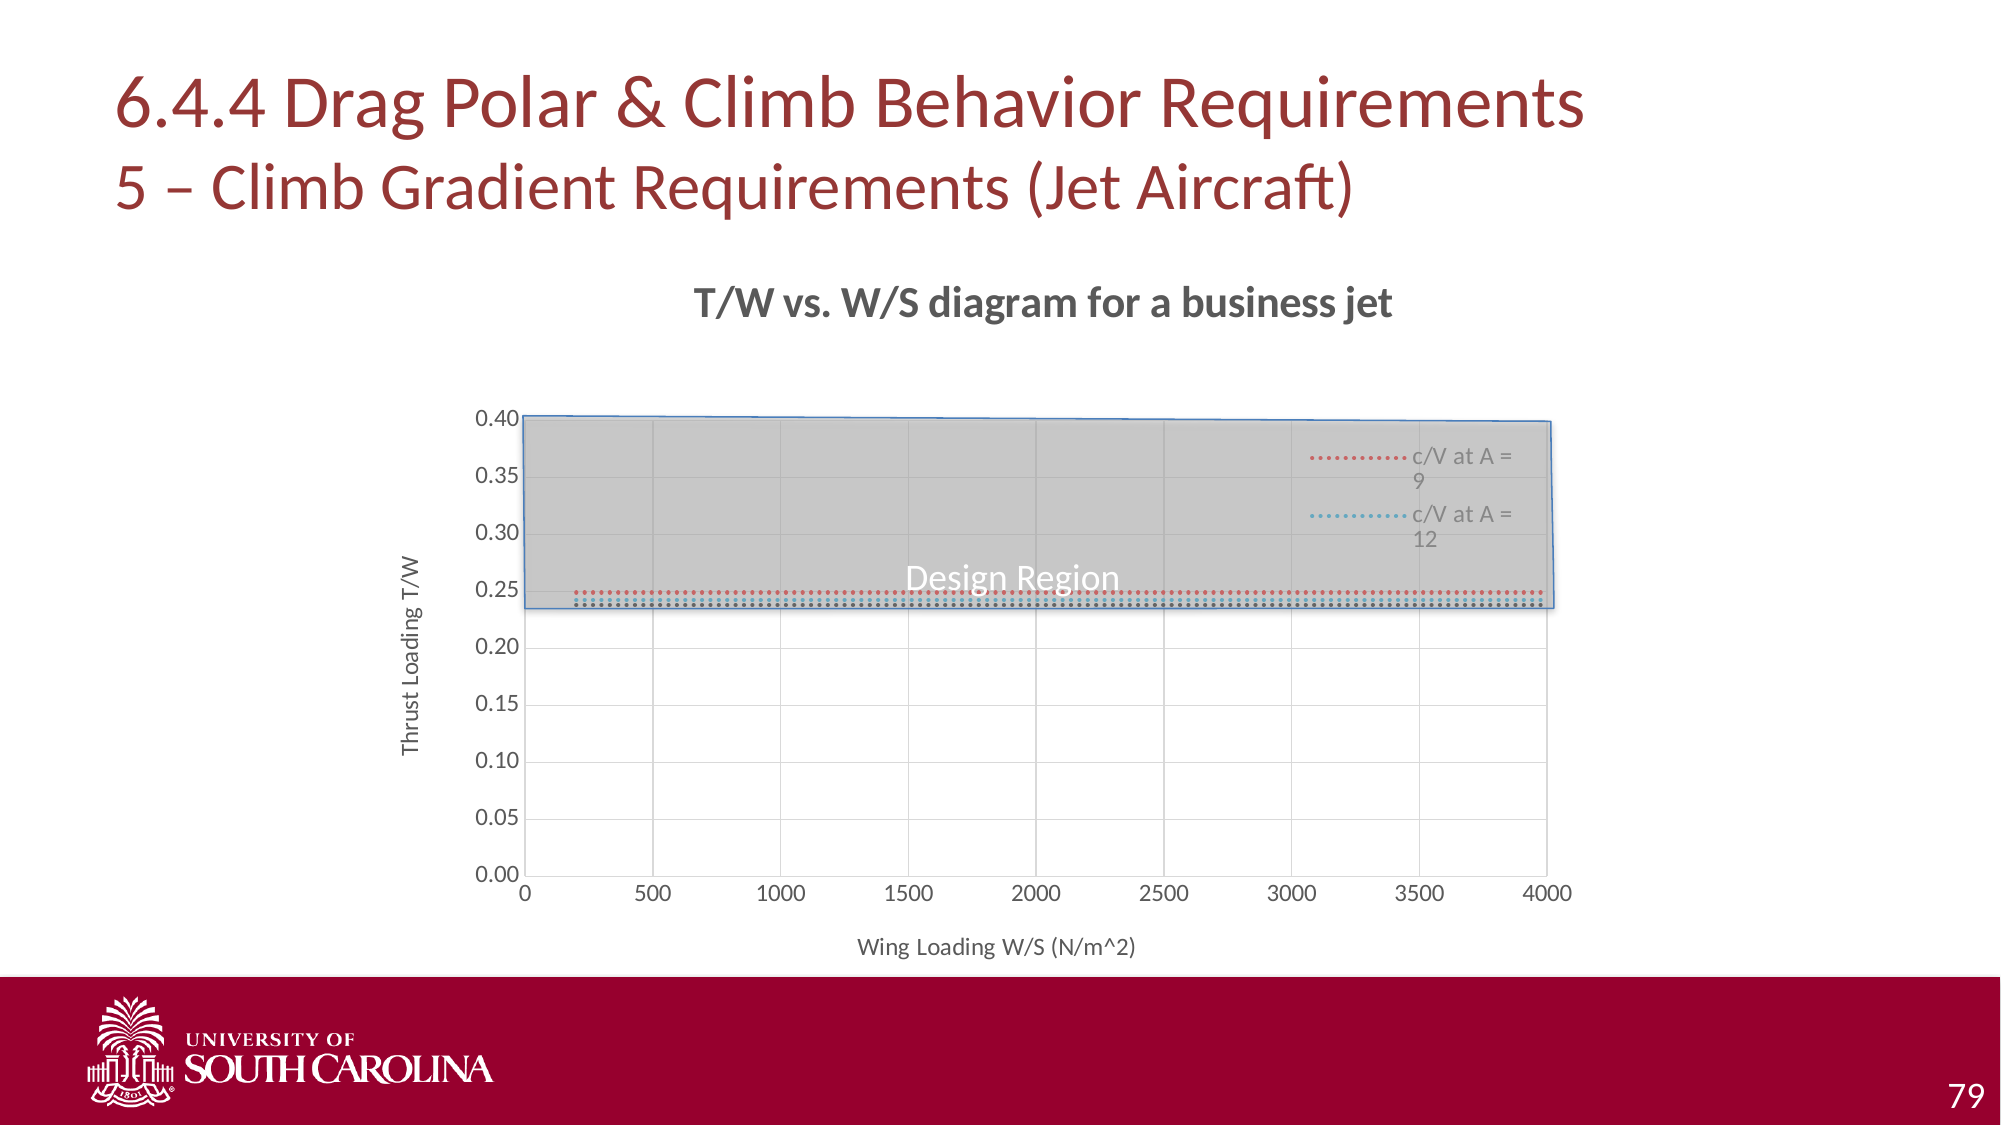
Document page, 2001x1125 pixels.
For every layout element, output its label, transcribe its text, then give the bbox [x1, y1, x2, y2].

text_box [522, 415, 1555, 620]
chart [368, 256, 1640, 1017]
title 6.4.4 Drag Polar & Climb Behavior Requirements 5 – Climb Gradient Requirements (Jet Aircraft) [99, 45, 1900, 233]
picture [0, 979, 744, 1124]
